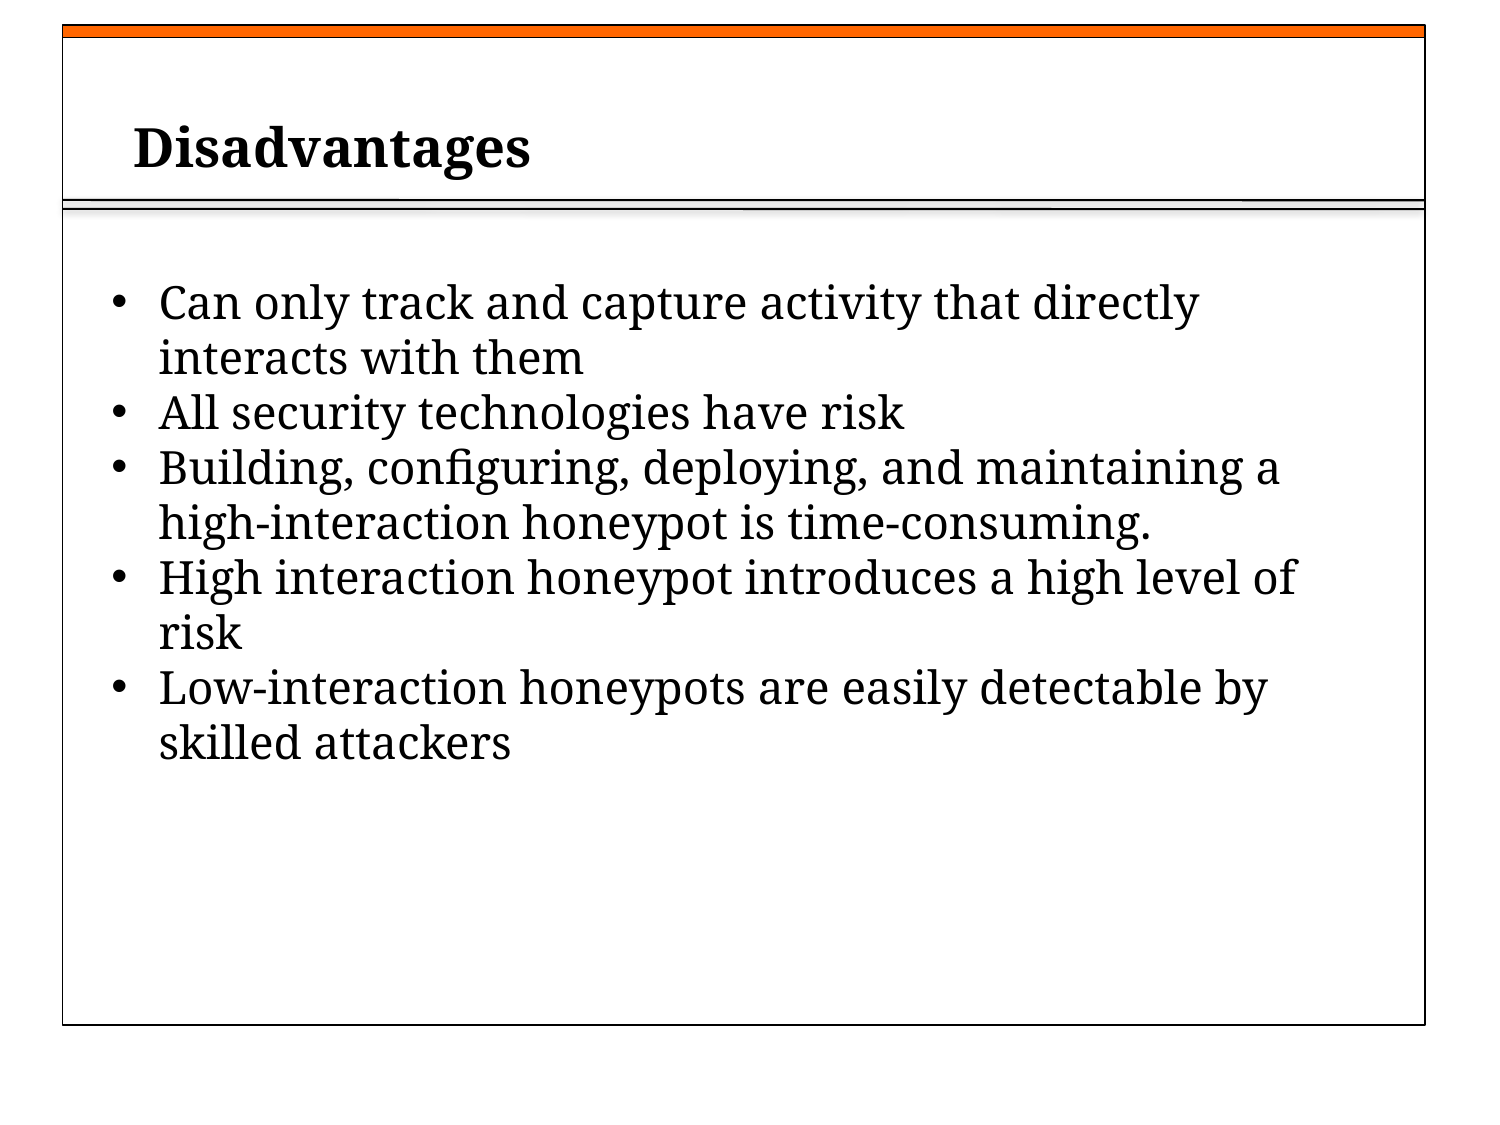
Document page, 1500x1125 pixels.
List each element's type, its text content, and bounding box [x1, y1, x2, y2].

text_box [62, 24, 1425, 38]
text_box [62, 38, 1425, 198]
text_box Can only track and capture activity that directly interacts with them All security technologies have risk Building, configuring, deploying, and maintaining a high-interaction honeypot is time-consuming. High interaction honeypot introduces a high level of risk Low-interaction honeypots are easily detectable by skilled attackers [96, 266, 1360, 776]
text_box [62, 217, 1425, 1025]
